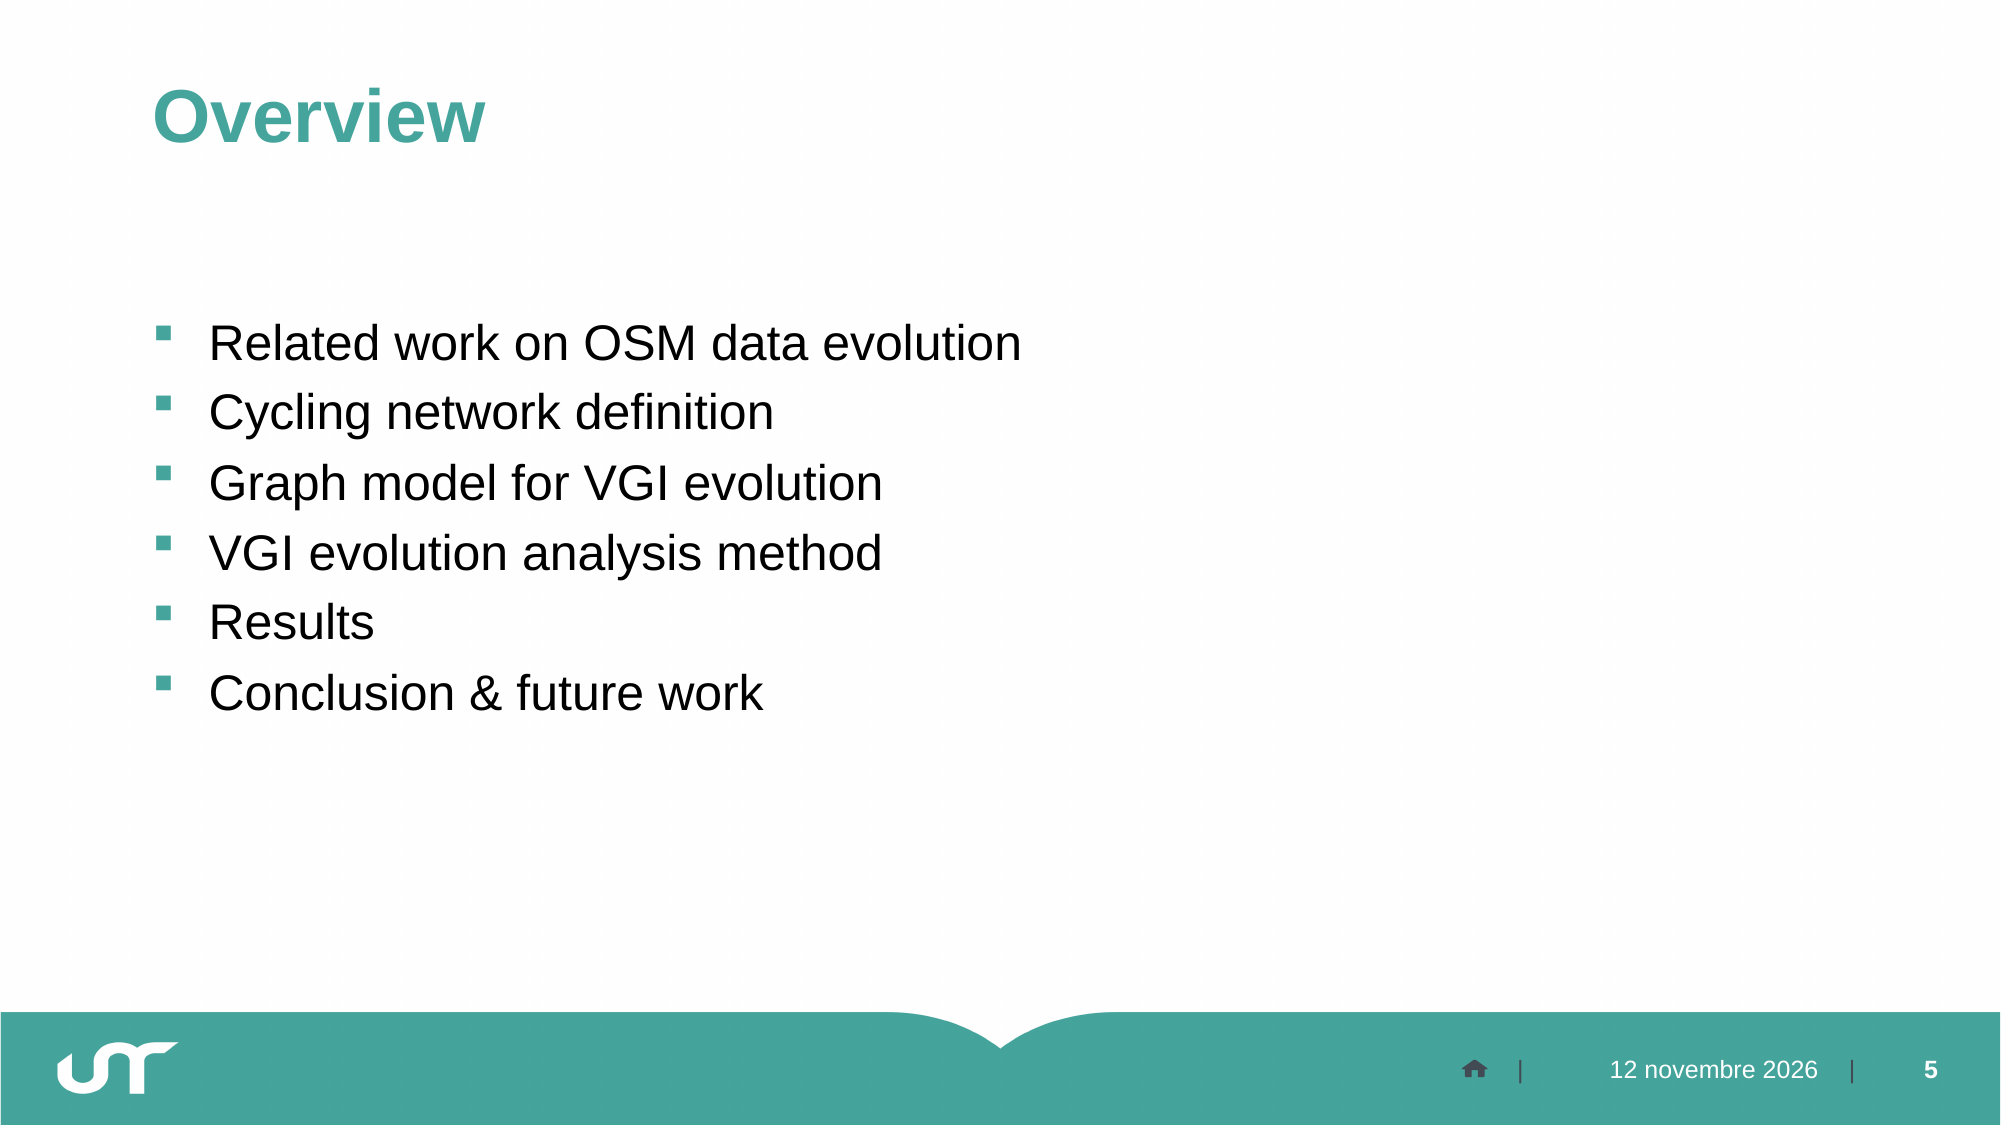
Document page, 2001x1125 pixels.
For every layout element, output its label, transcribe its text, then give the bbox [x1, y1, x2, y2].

title Overview [137, 59, 1863, 278]
picture [0, 0, 2001, 1125]
list Related work on OSM data evolution Cycling network definition Graph model for VGI evolution VGI evolution analysis method Results Conclusion & future work [137, 302, 1863, 528]
